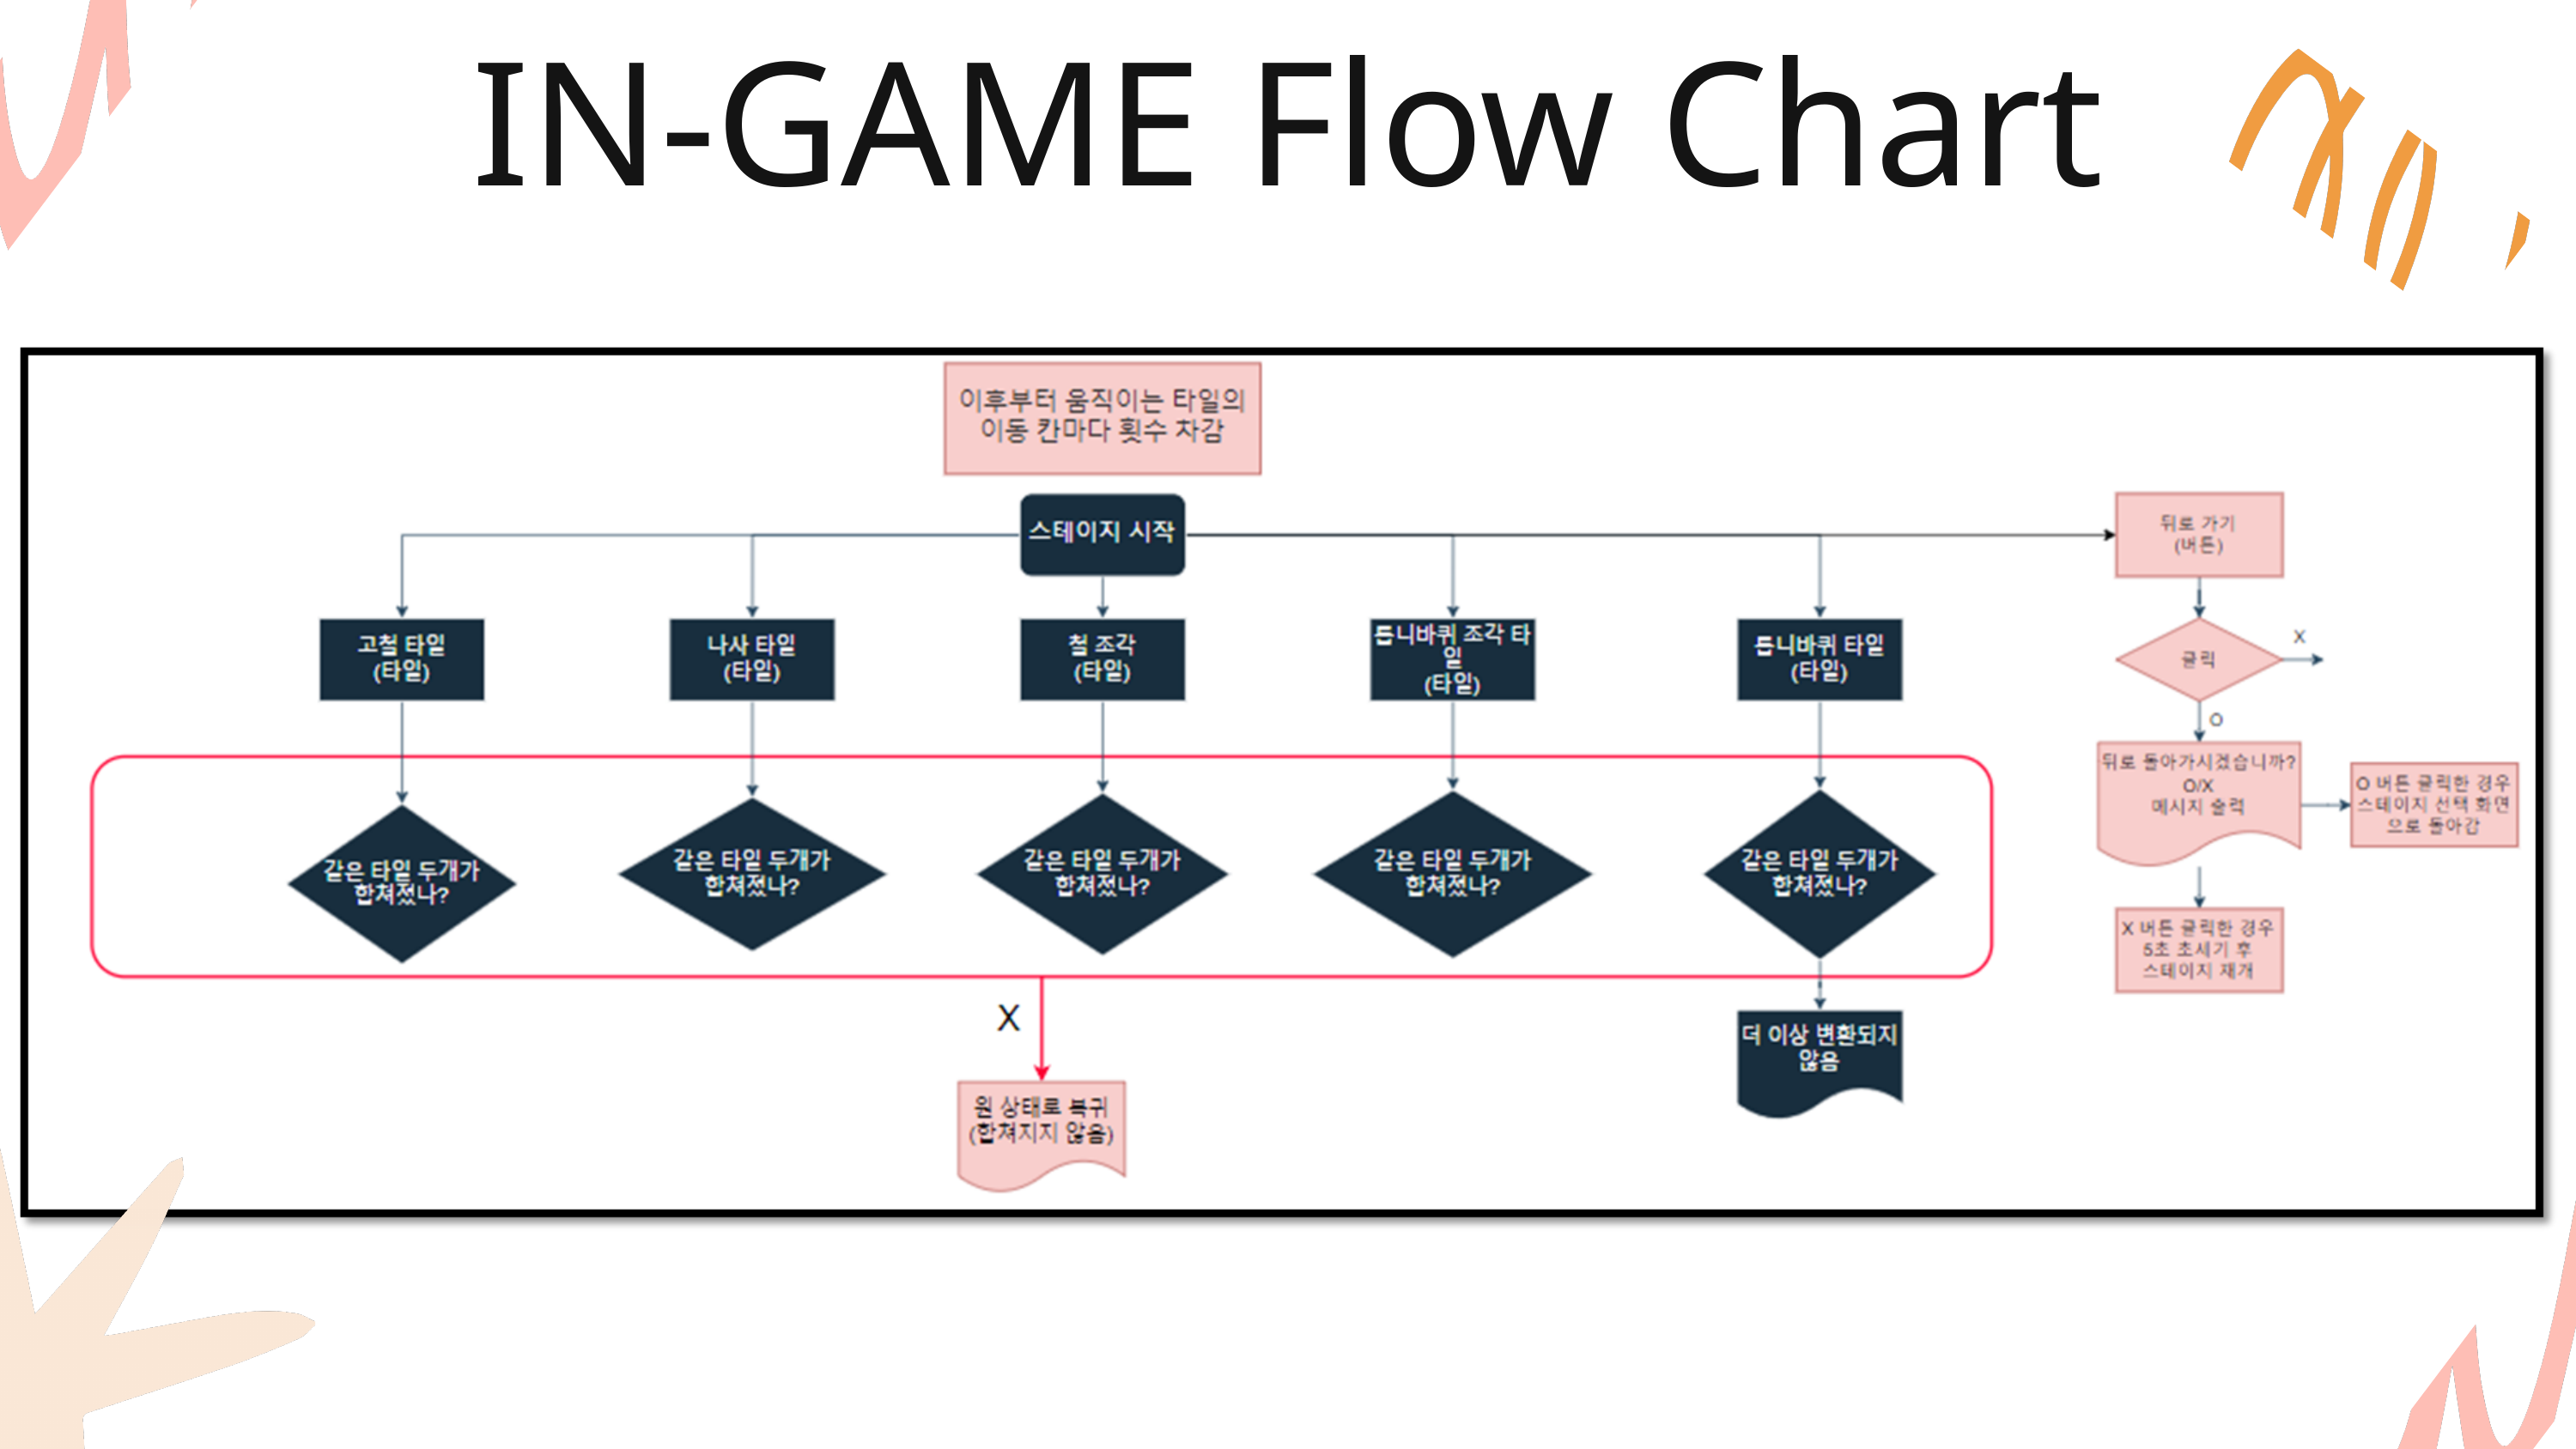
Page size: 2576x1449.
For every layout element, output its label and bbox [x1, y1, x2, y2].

text_box [0, 1111, 316, 1449]
text_box [0, 0, 197, 262]
text_box [2202, 35, 2538, 332]
text_box [398, 50, 2178, 318]
text_box [15, 343, 2561, 1235]
text_box [2381, 1191, 2576, 1449]
